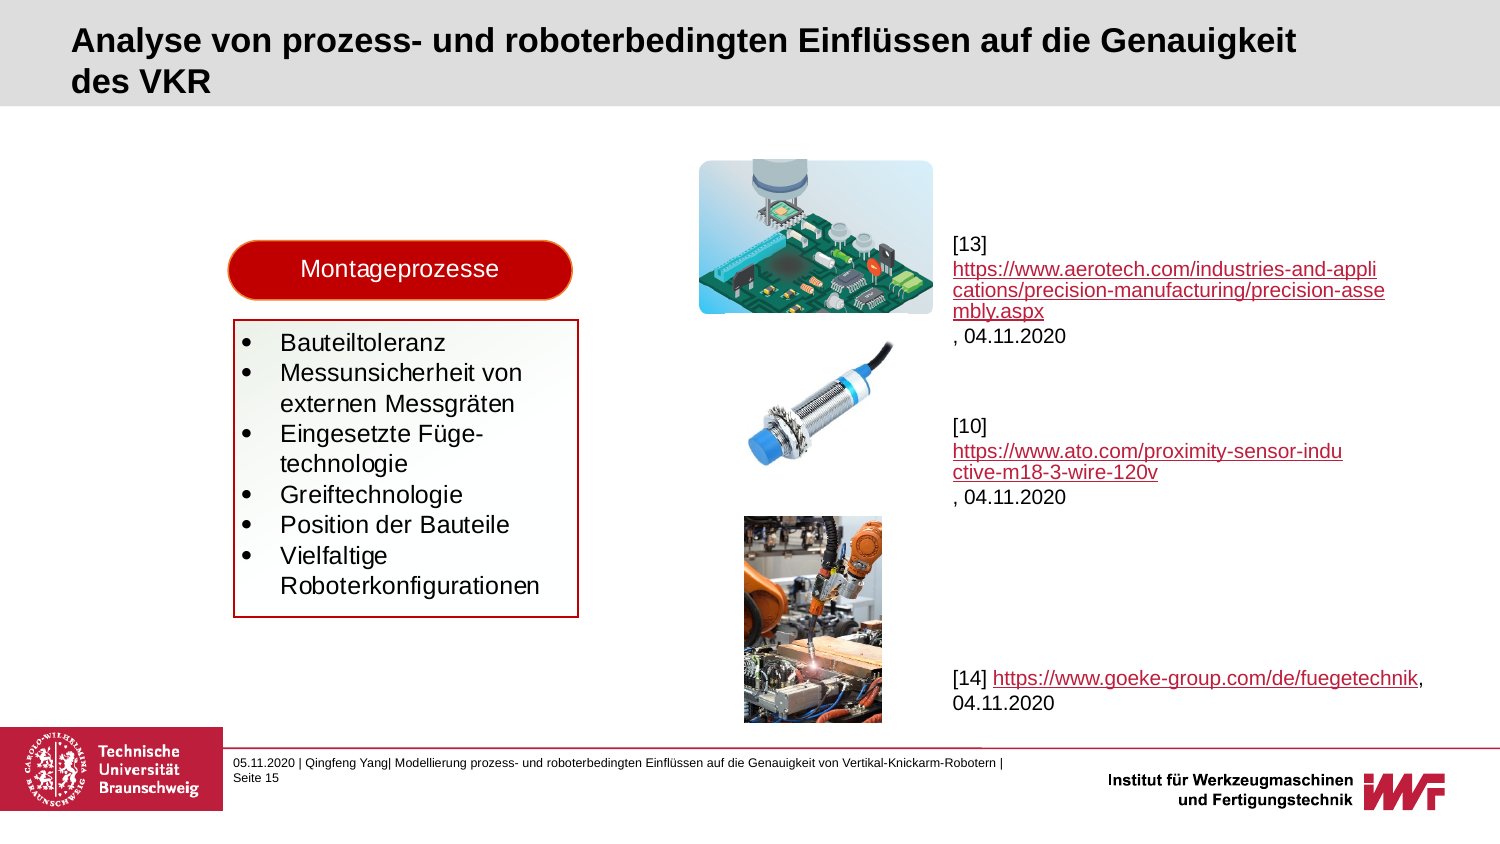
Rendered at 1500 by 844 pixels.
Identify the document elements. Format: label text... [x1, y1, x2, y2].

picture [699, 159, 934, 315]
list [725, 313, 908, 497]
text_box [10] https://www.ato.com/proximity-sensor-inductive-m18-3-wire-120v, 04.11.2020 [937, 405, 1363, 495]
picture [0, 727, 223, 811]
text_box [13] https://www.aerotech.com/industries-and-applications/precision-manufacturing/precision-assembly.aspx, 04.11.2020 [937, 223, 1401, 313]
title Analyse von prozess- und roboterbedingten Einflüssen auf die Genauigkeit des VKR [70, 13, 1445, 102]
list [223, 236, 580, 620]
text_box [14] https://www.goeke-group.com/de/fuegetechnik, 04.11.2020 [937, 656, 1445, 722]
picture [744, 516, 883, 723]
